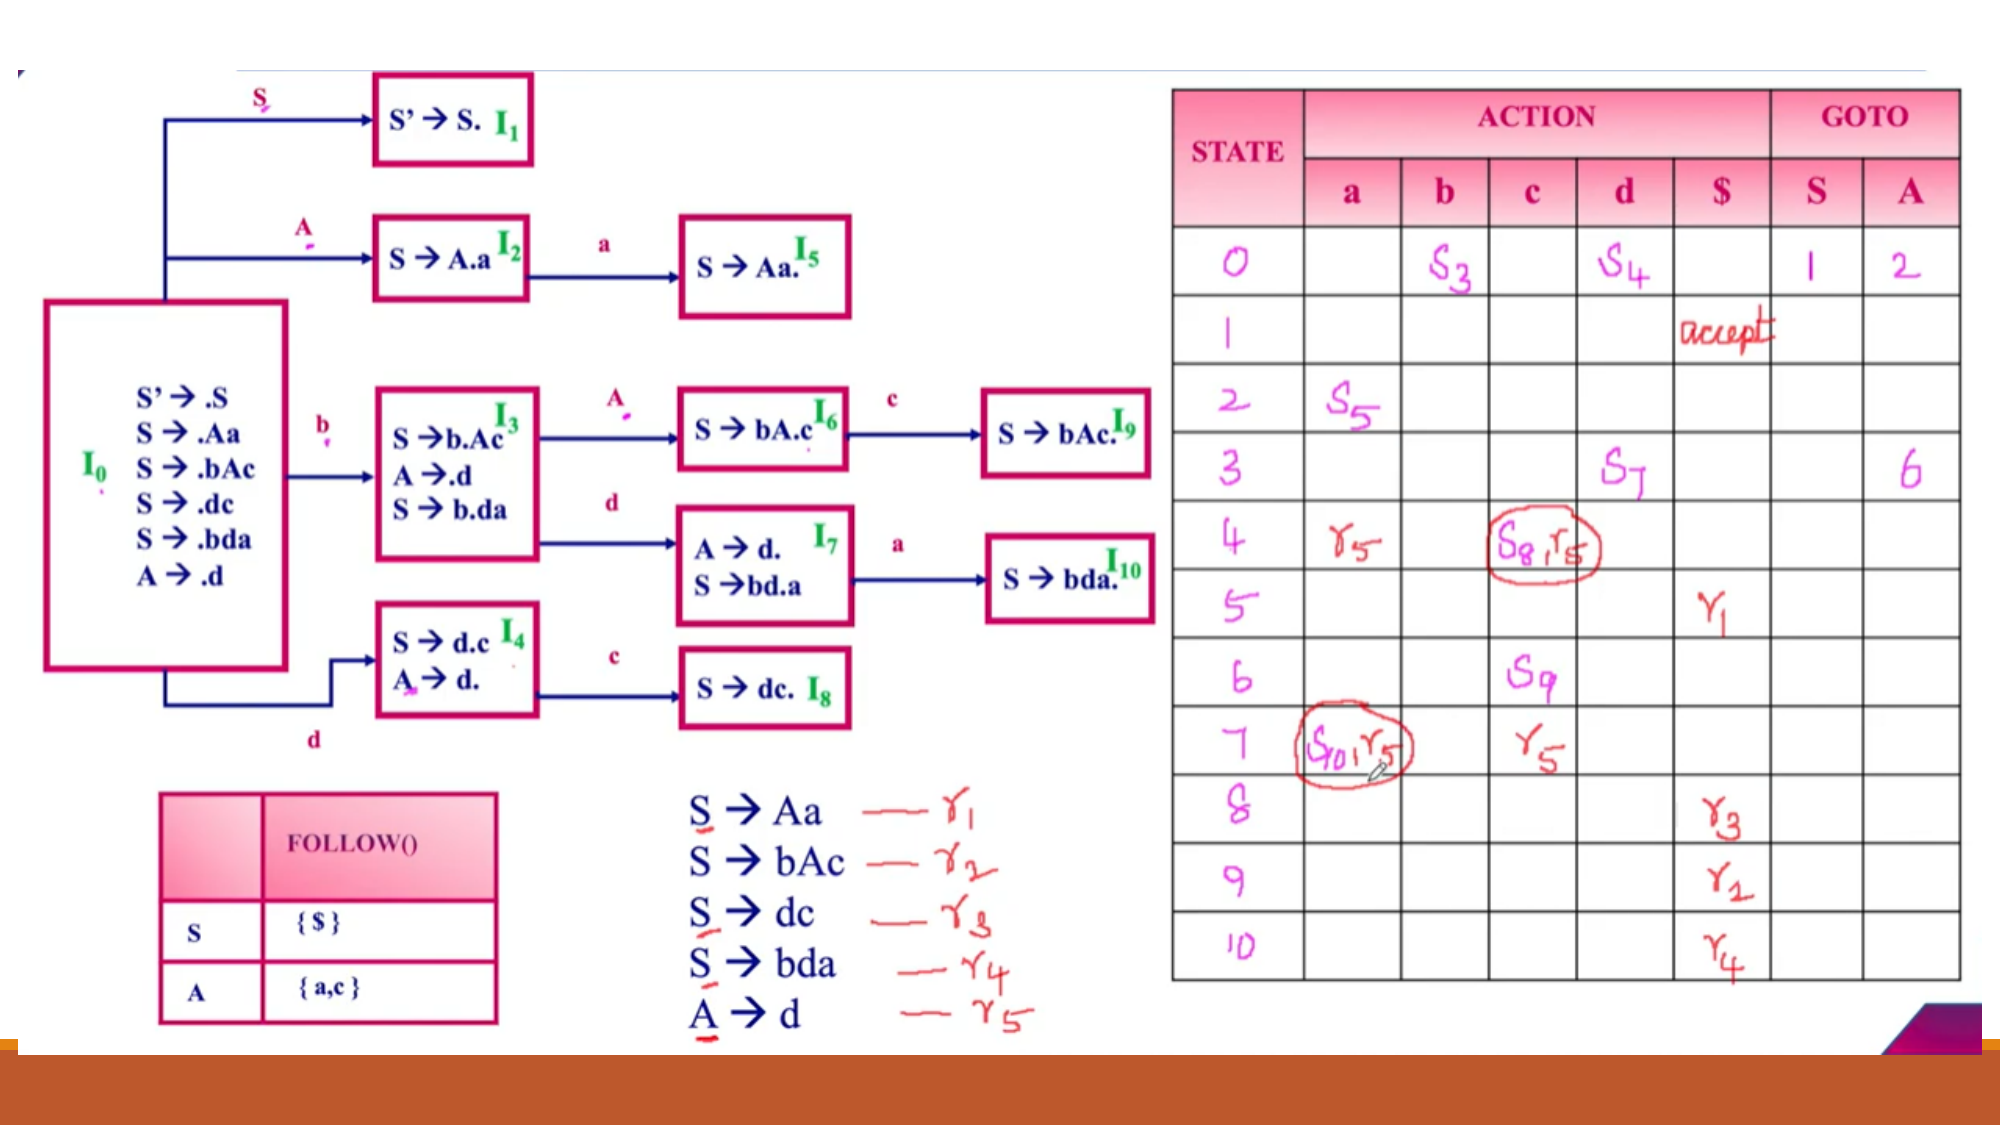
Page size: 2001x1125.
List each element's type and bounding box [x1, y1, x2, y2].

picture [18, 69, 1982, 1056]
